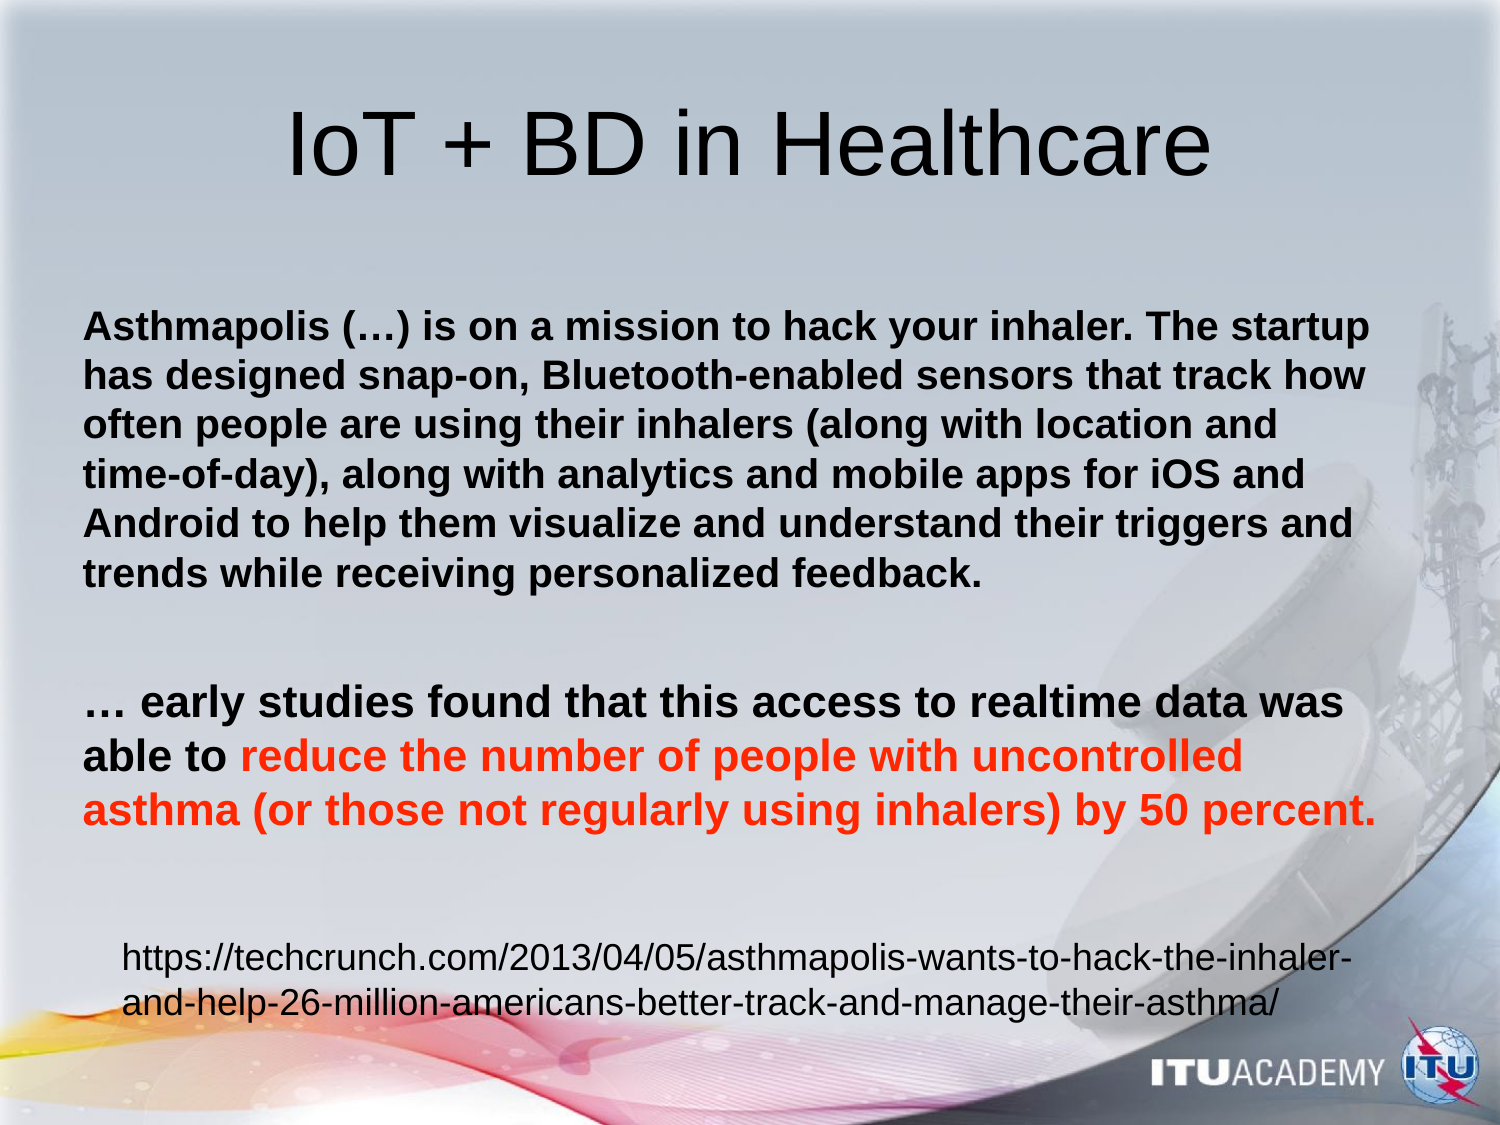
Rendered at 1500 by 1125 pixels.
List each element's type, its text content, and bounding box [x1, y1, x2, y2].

text_box … early studies found that this access to realtime data was able to reduce the number of people with uncontrolled asthma (or those not regularly using inhalers) by 50 percent. [75, 637, 1393, 842]
title IoT + BD in Healthcare [74, 44, 1426, 234]
picture [0, 0, 1500, 1125]
list Asthmapolis (…) is on a mission to hack your inhaler. The startup has designed snap-on, Bluetooth-enabled sensors that track how often people are using their inhalers (along with location and time-of-day), along with analytics and mobile apps for iOS and Android to help them visualize and understand their triggers and trends while receiving personalized feedback. [74, 251, 1394, 604]
text_box https://techcrunch.com/2013/04/05/asthmapolis-wants-to-hack-the-inhaler-and-help-26-million-americans-better-track-and-manage-their-asthma/ [114, 925, 1386, 1031]
